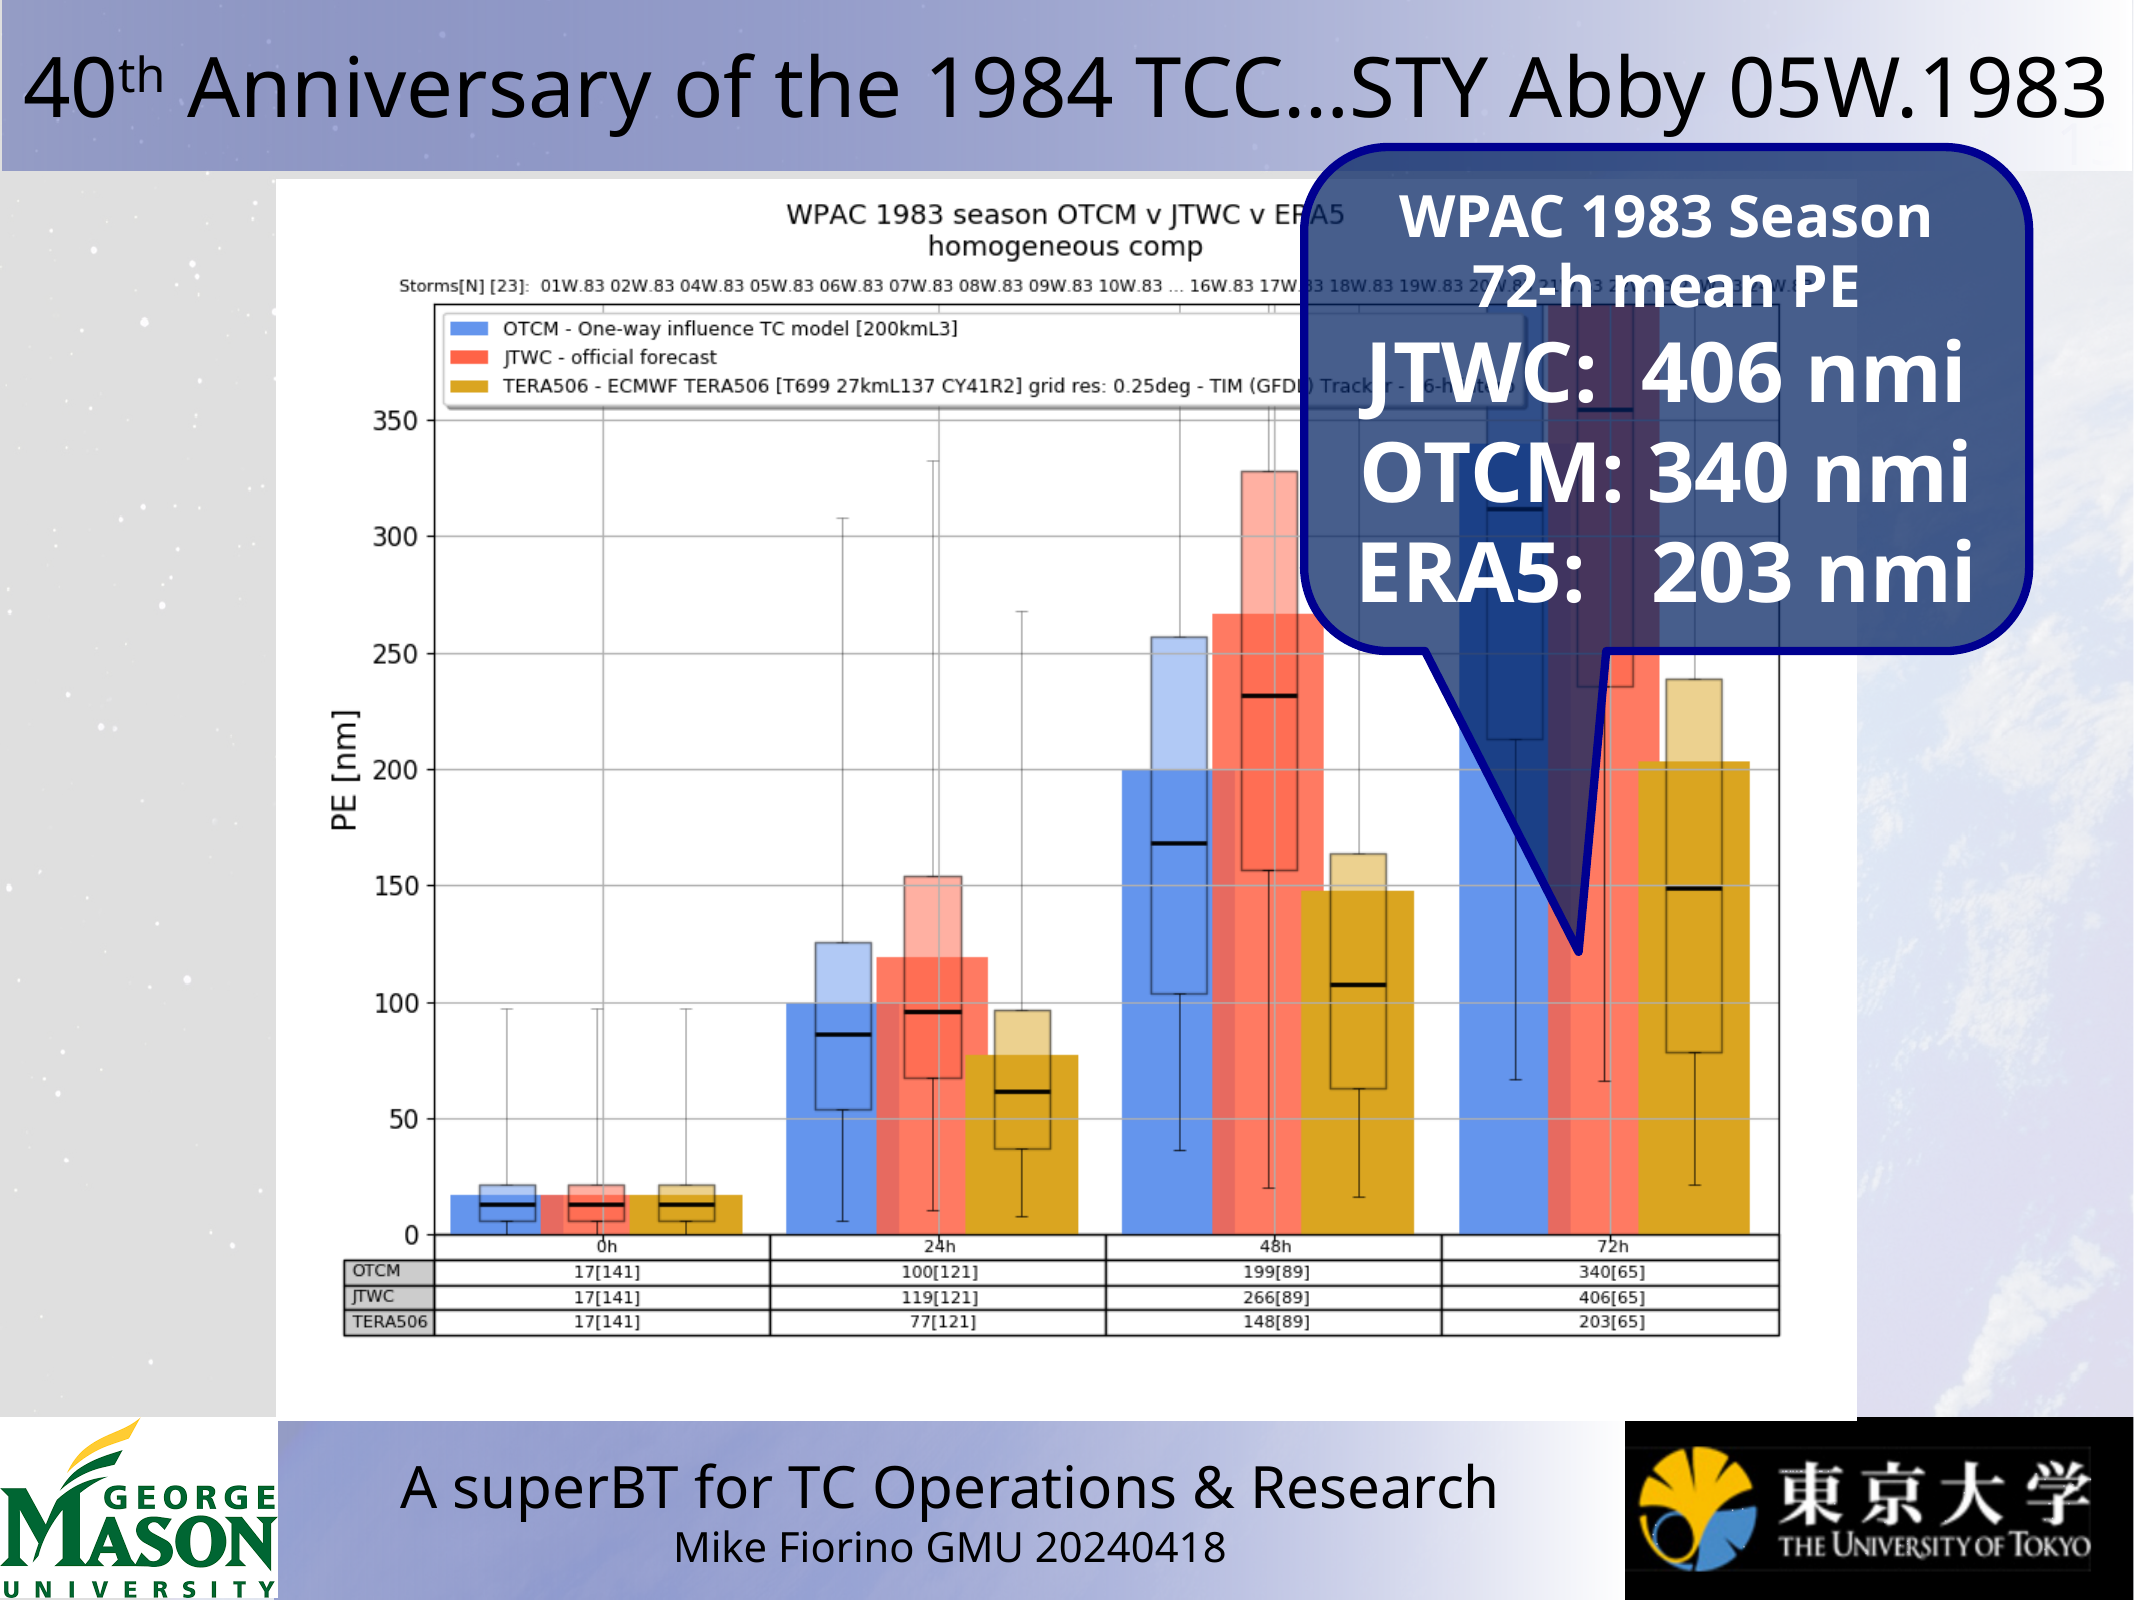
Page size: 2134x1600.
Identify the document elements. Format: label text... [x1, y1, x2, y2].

text_box WPAC 1983 Season 72-h mean PE JTWC: 406 nmi OTCM: 340 nmi ERA5: 203 nmi [1324, 146, 2030, 652]
picture [0, 178, 2134, 1600]
title 40th Anniversary of the 1984 TCC…STY Abby 05W.1983 [2, 0, 2132, 171]
